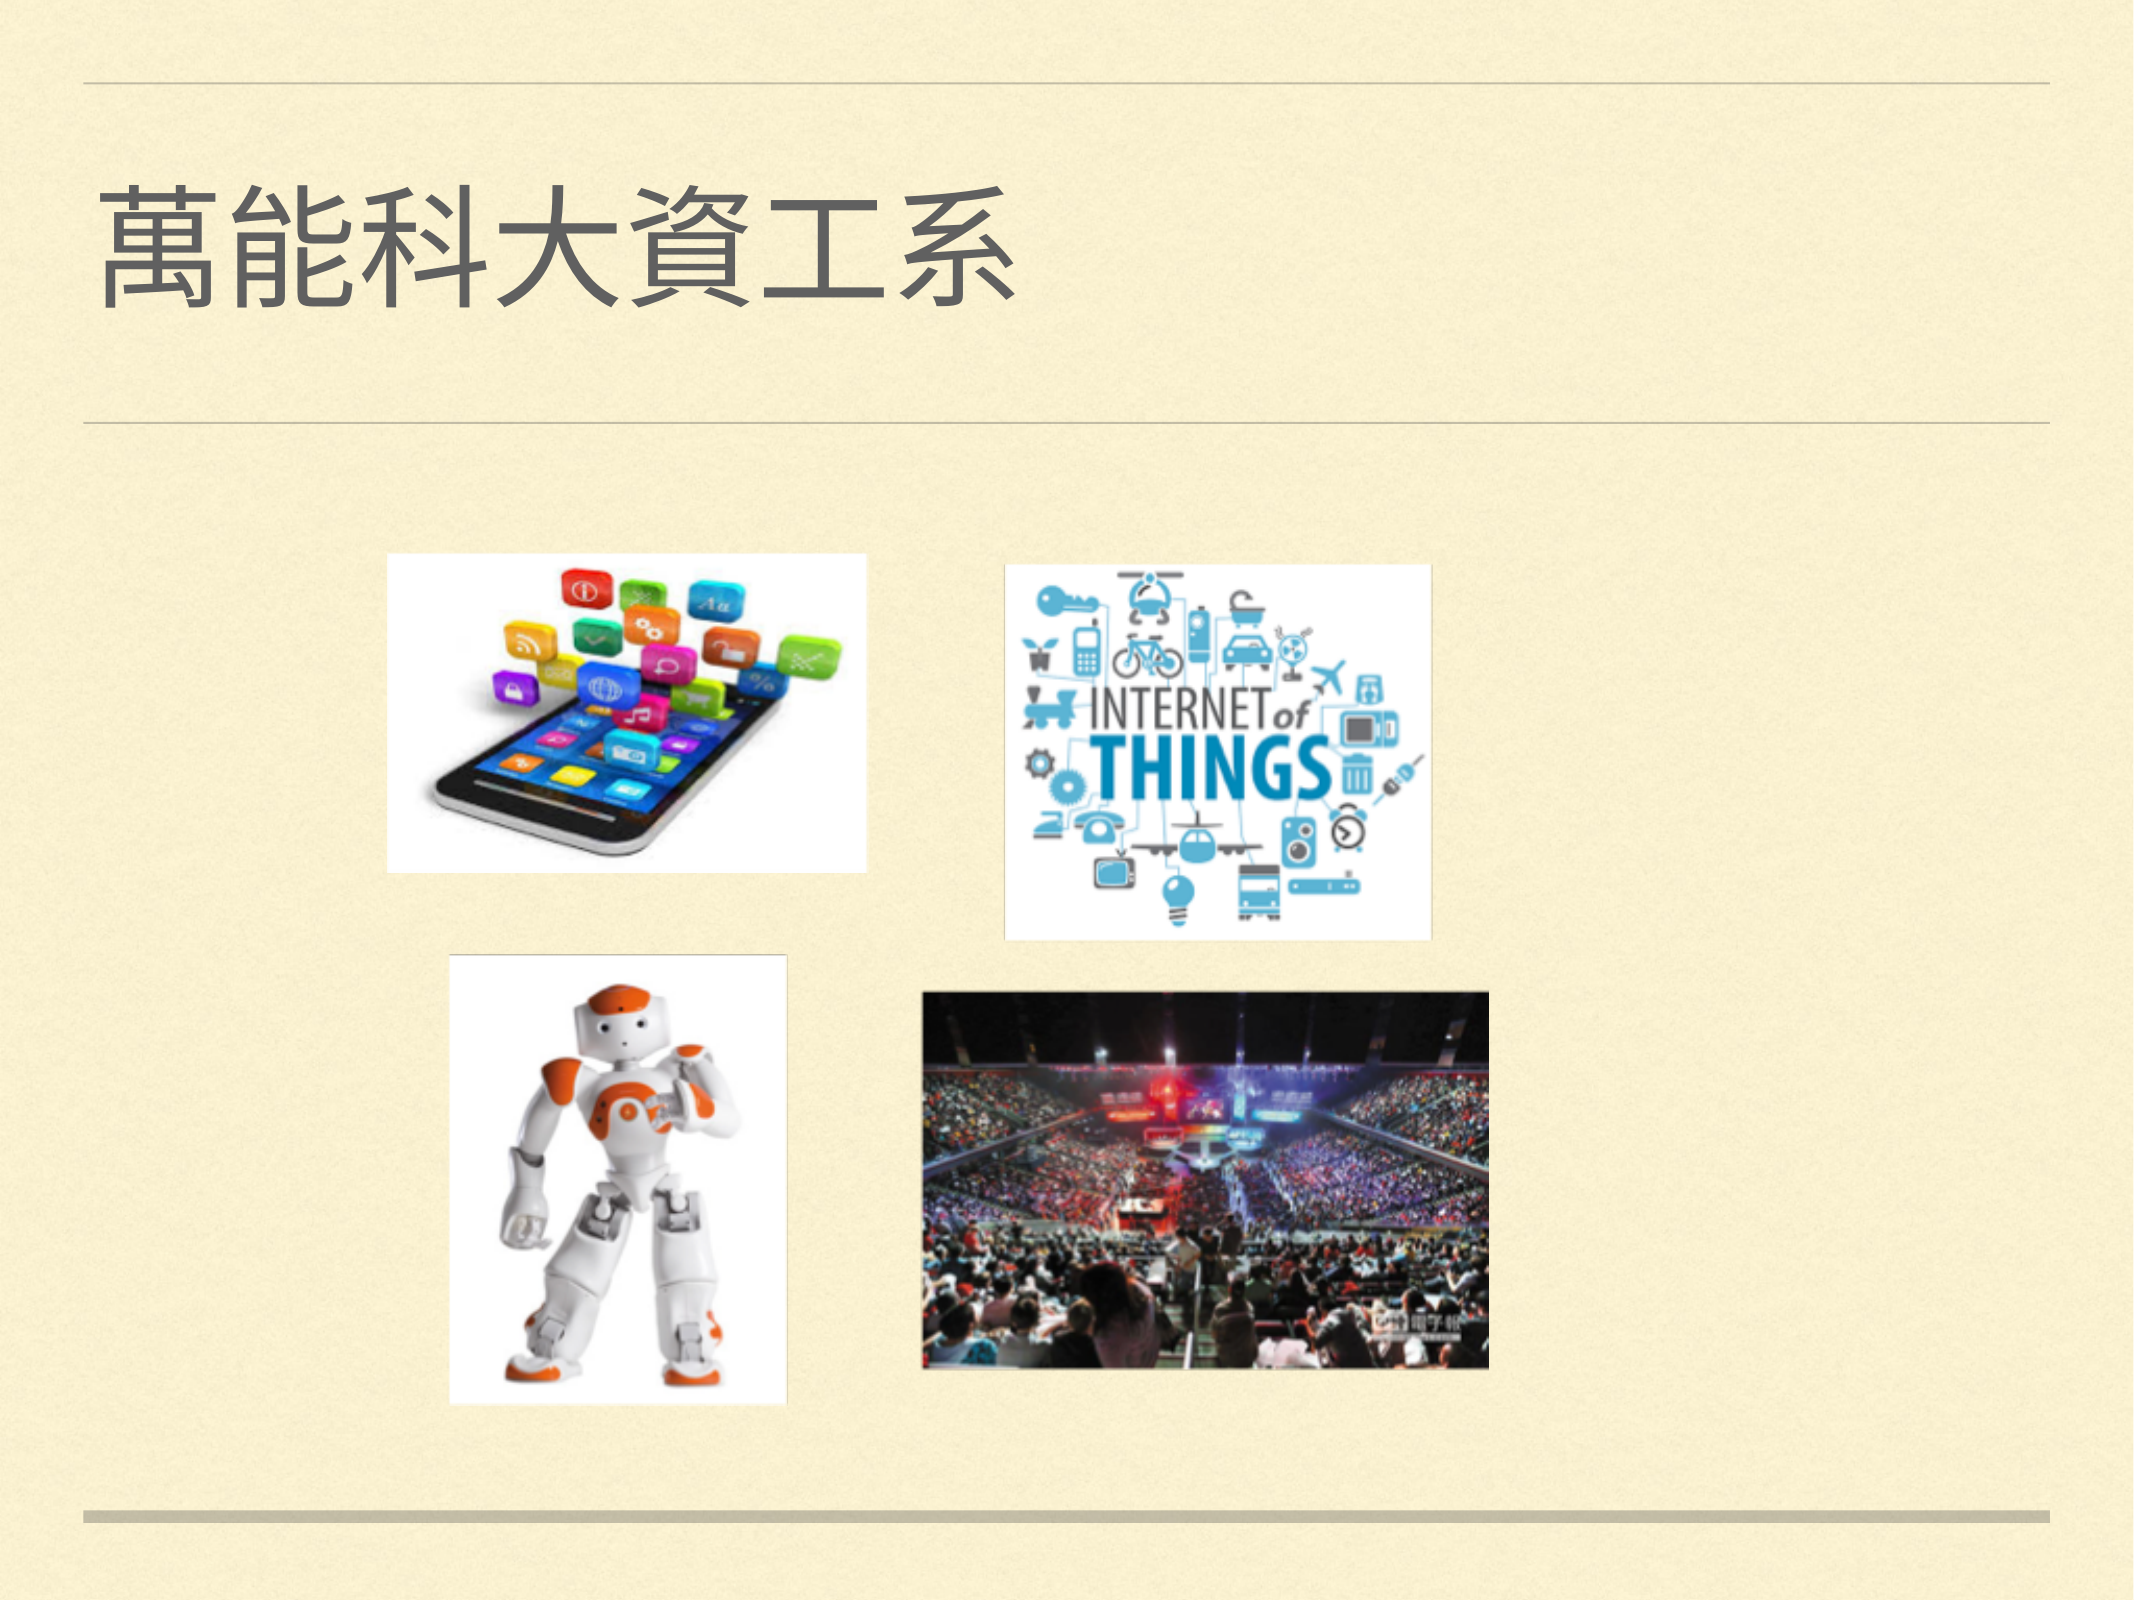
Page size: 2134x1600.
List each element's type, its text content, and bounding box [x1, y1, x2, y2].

picture [0, 0, 2134, 1600]
title 萬能科大資工系 [82, 97, 2051, 411]
